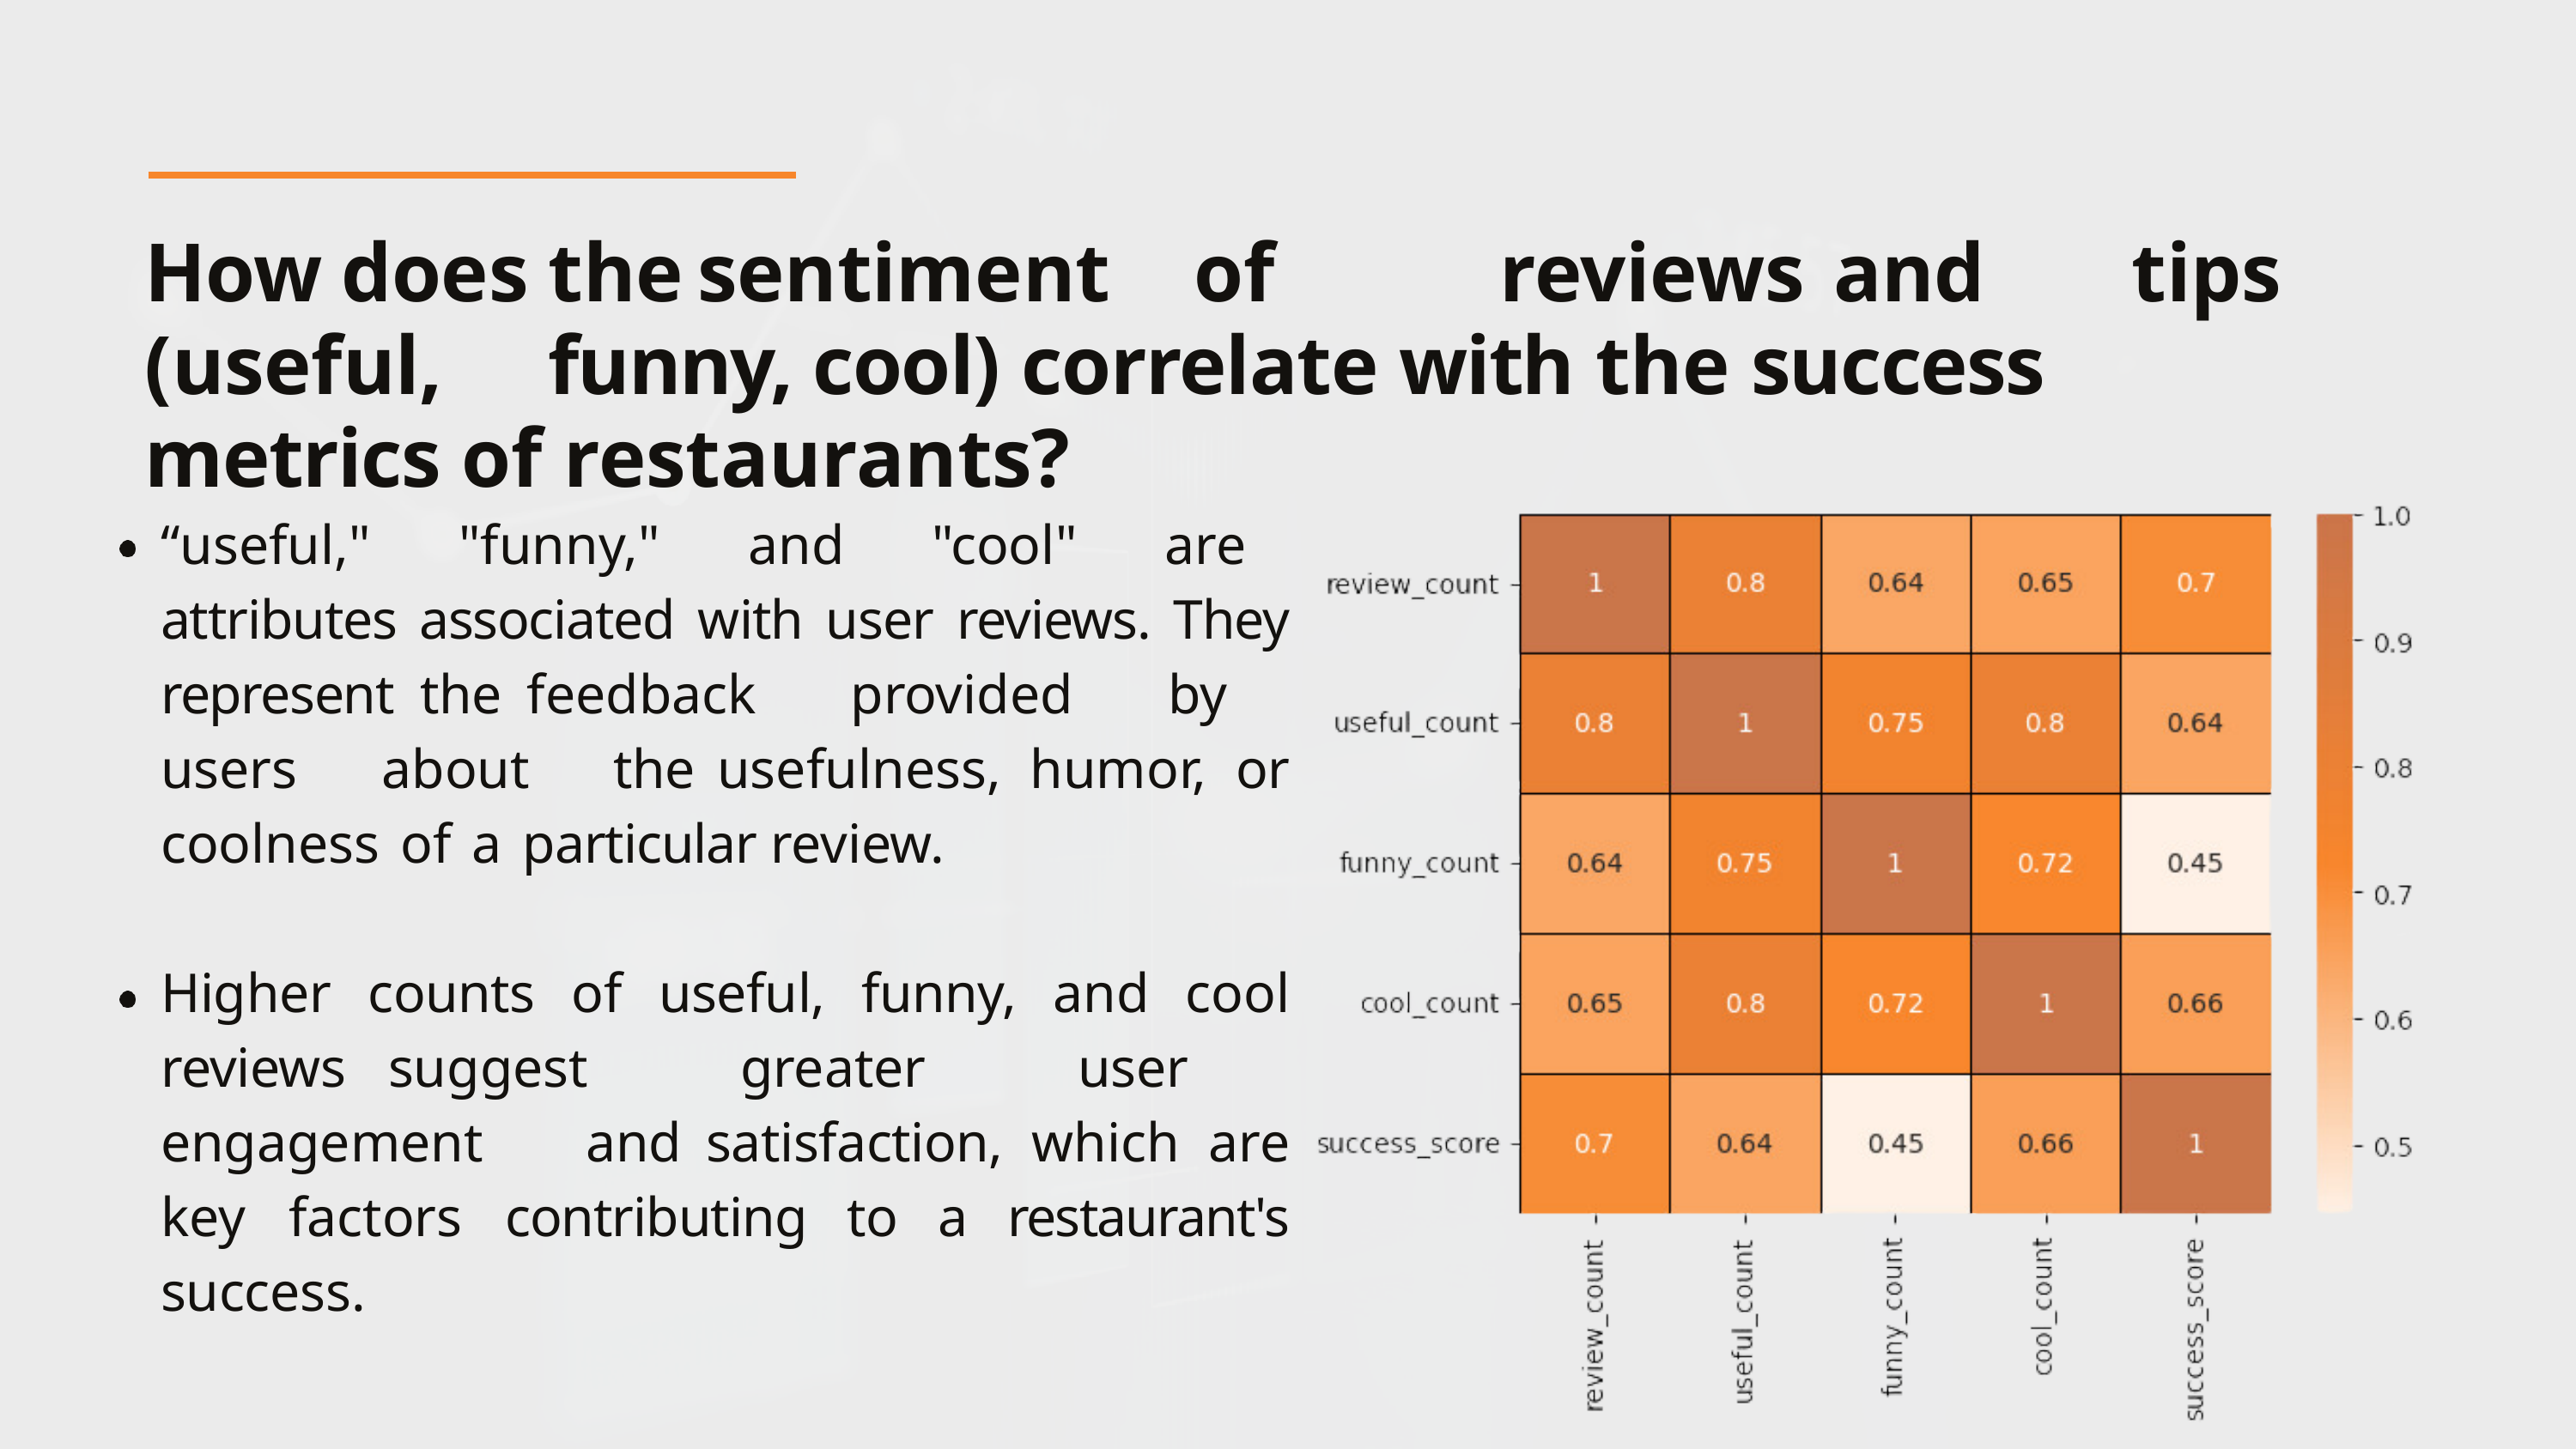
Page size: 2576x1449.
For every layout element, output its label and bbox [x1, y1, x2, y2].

text_box [118, 540, 137, 1008]
text_box [0, 0, 2576, 1449]
